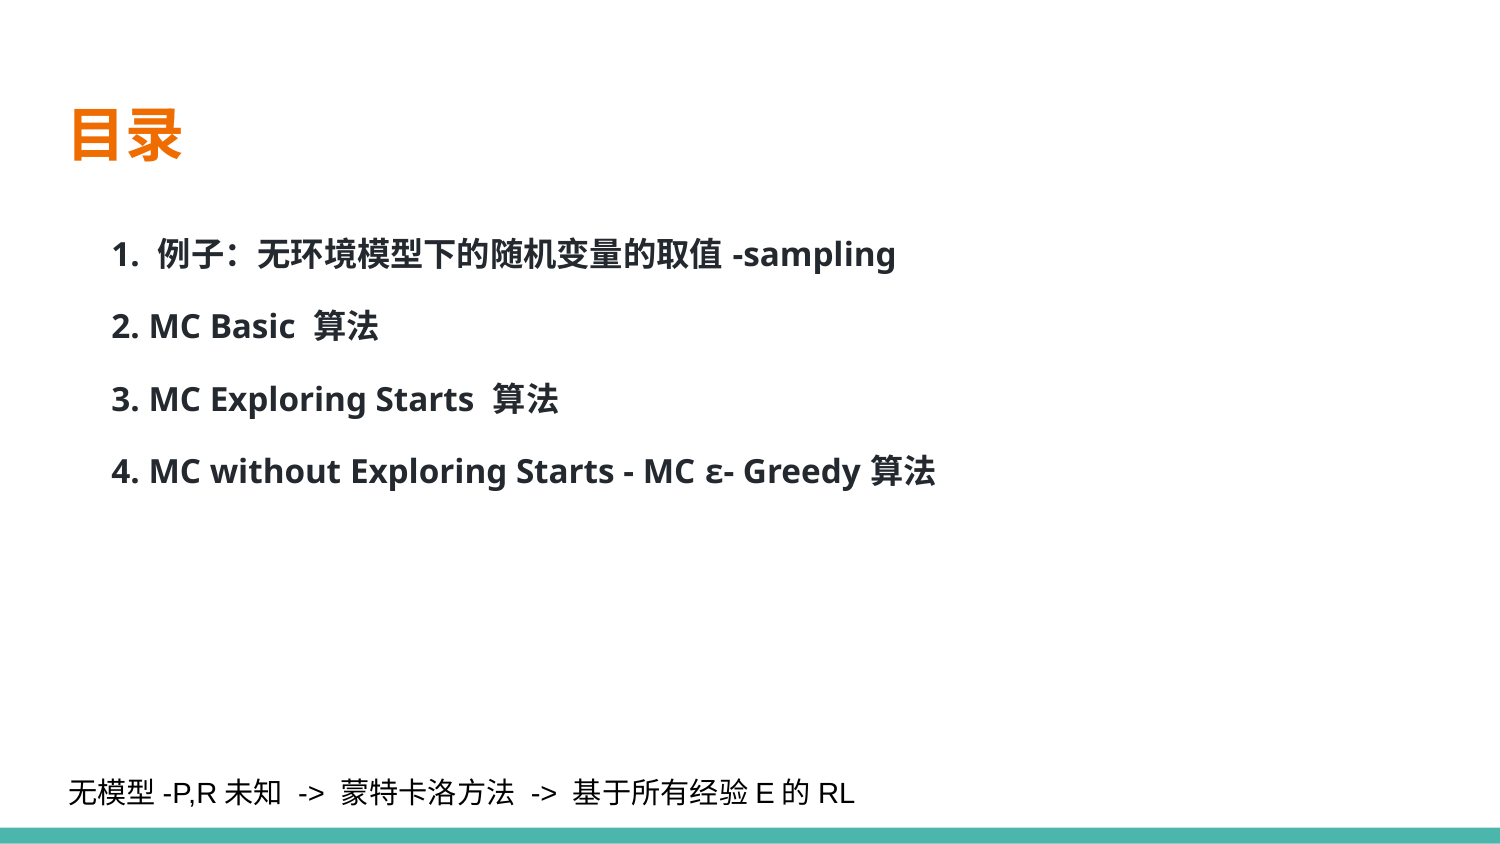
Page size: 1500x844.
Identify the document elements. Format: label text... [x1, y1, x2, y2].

title 目录 [51, 72, 1449, 189]
text_box 1. 例子：无环境模型下的随机变量的取值-sampling 2. MC Basic 算法 3. MC Exploring Starts 算法 4. MC without Exploring Starts - MC ε- Greedy算法 [77, 189, 968, 516]
